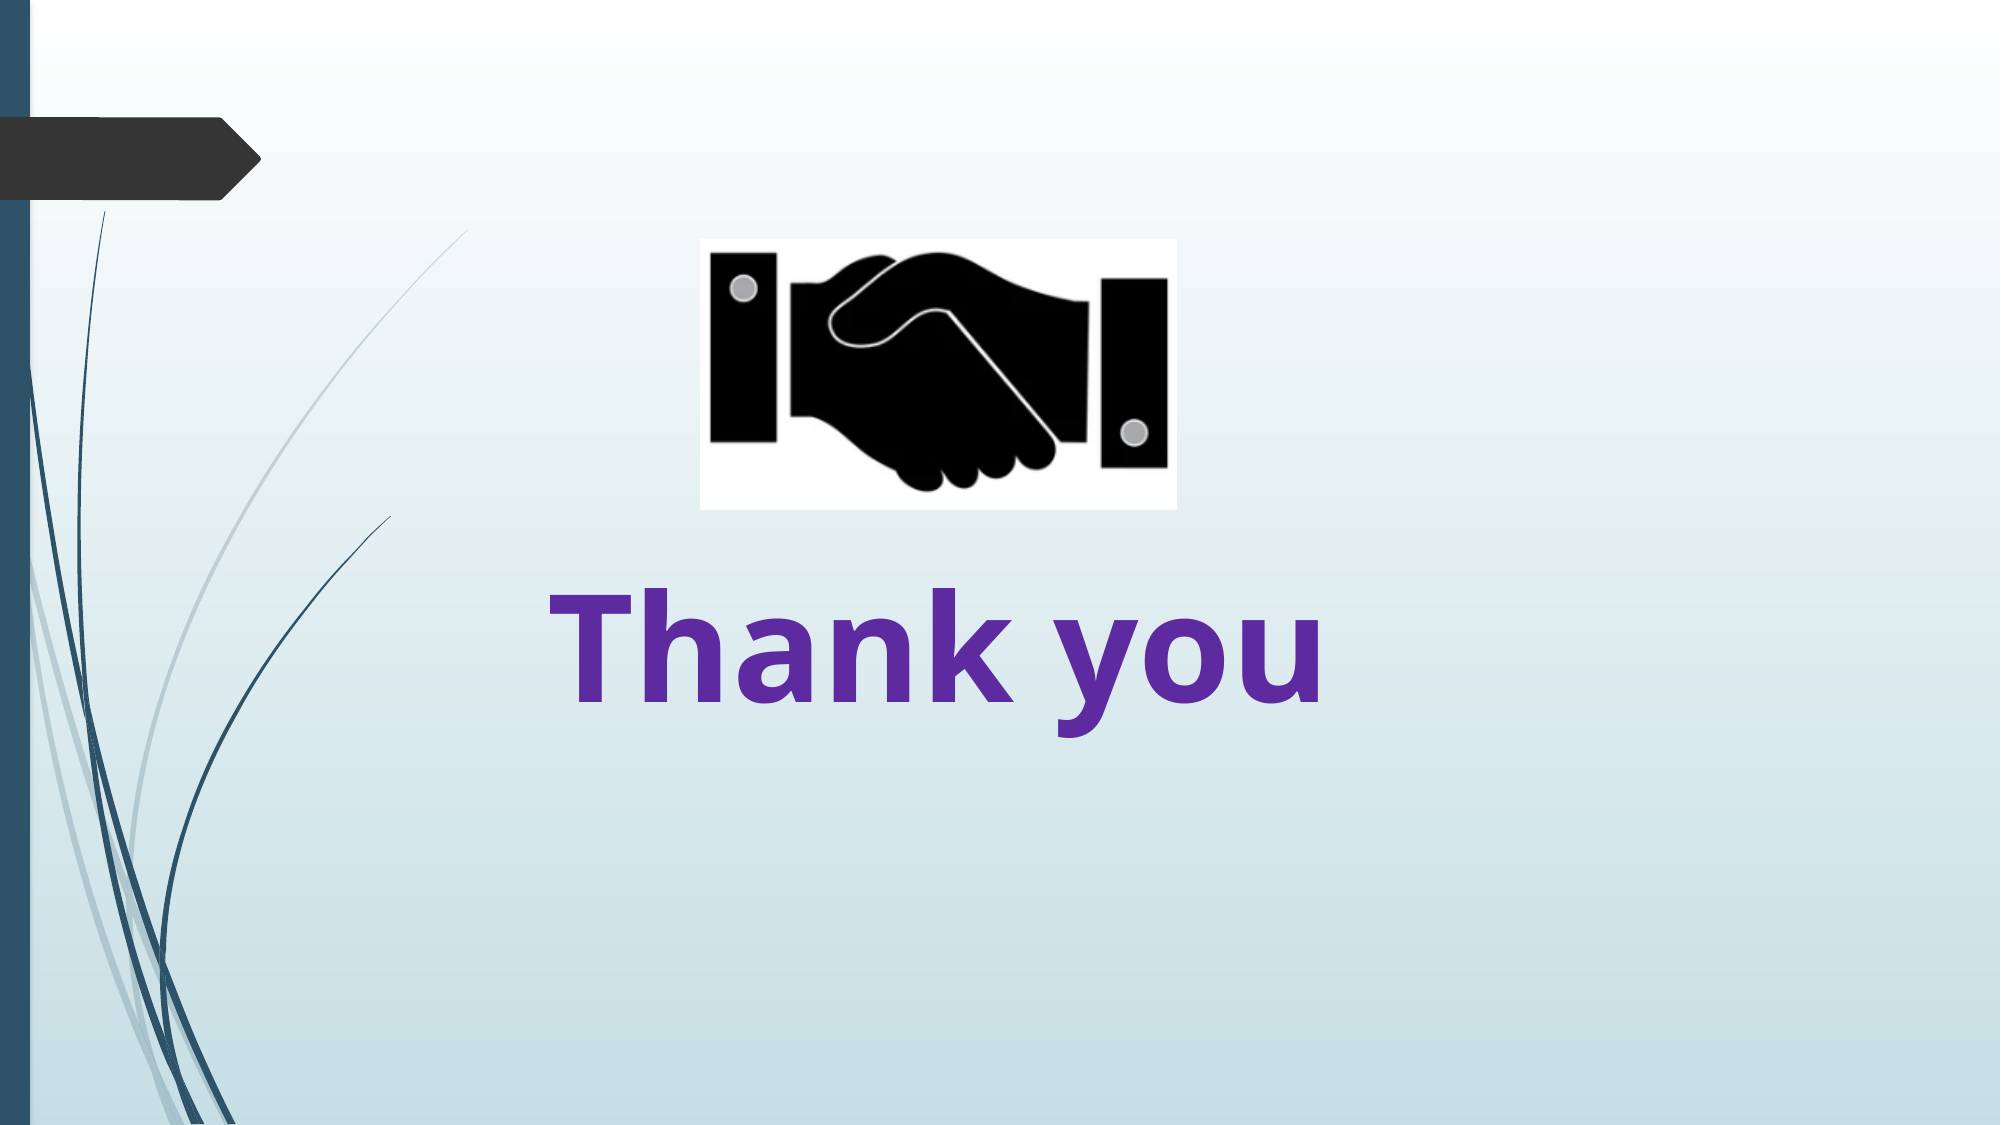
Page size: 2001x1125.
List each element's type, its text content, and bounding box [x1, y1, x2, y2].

picture [700, 238, 1178, 510]
text_box Thank you [532, 545, 1345, 740]
